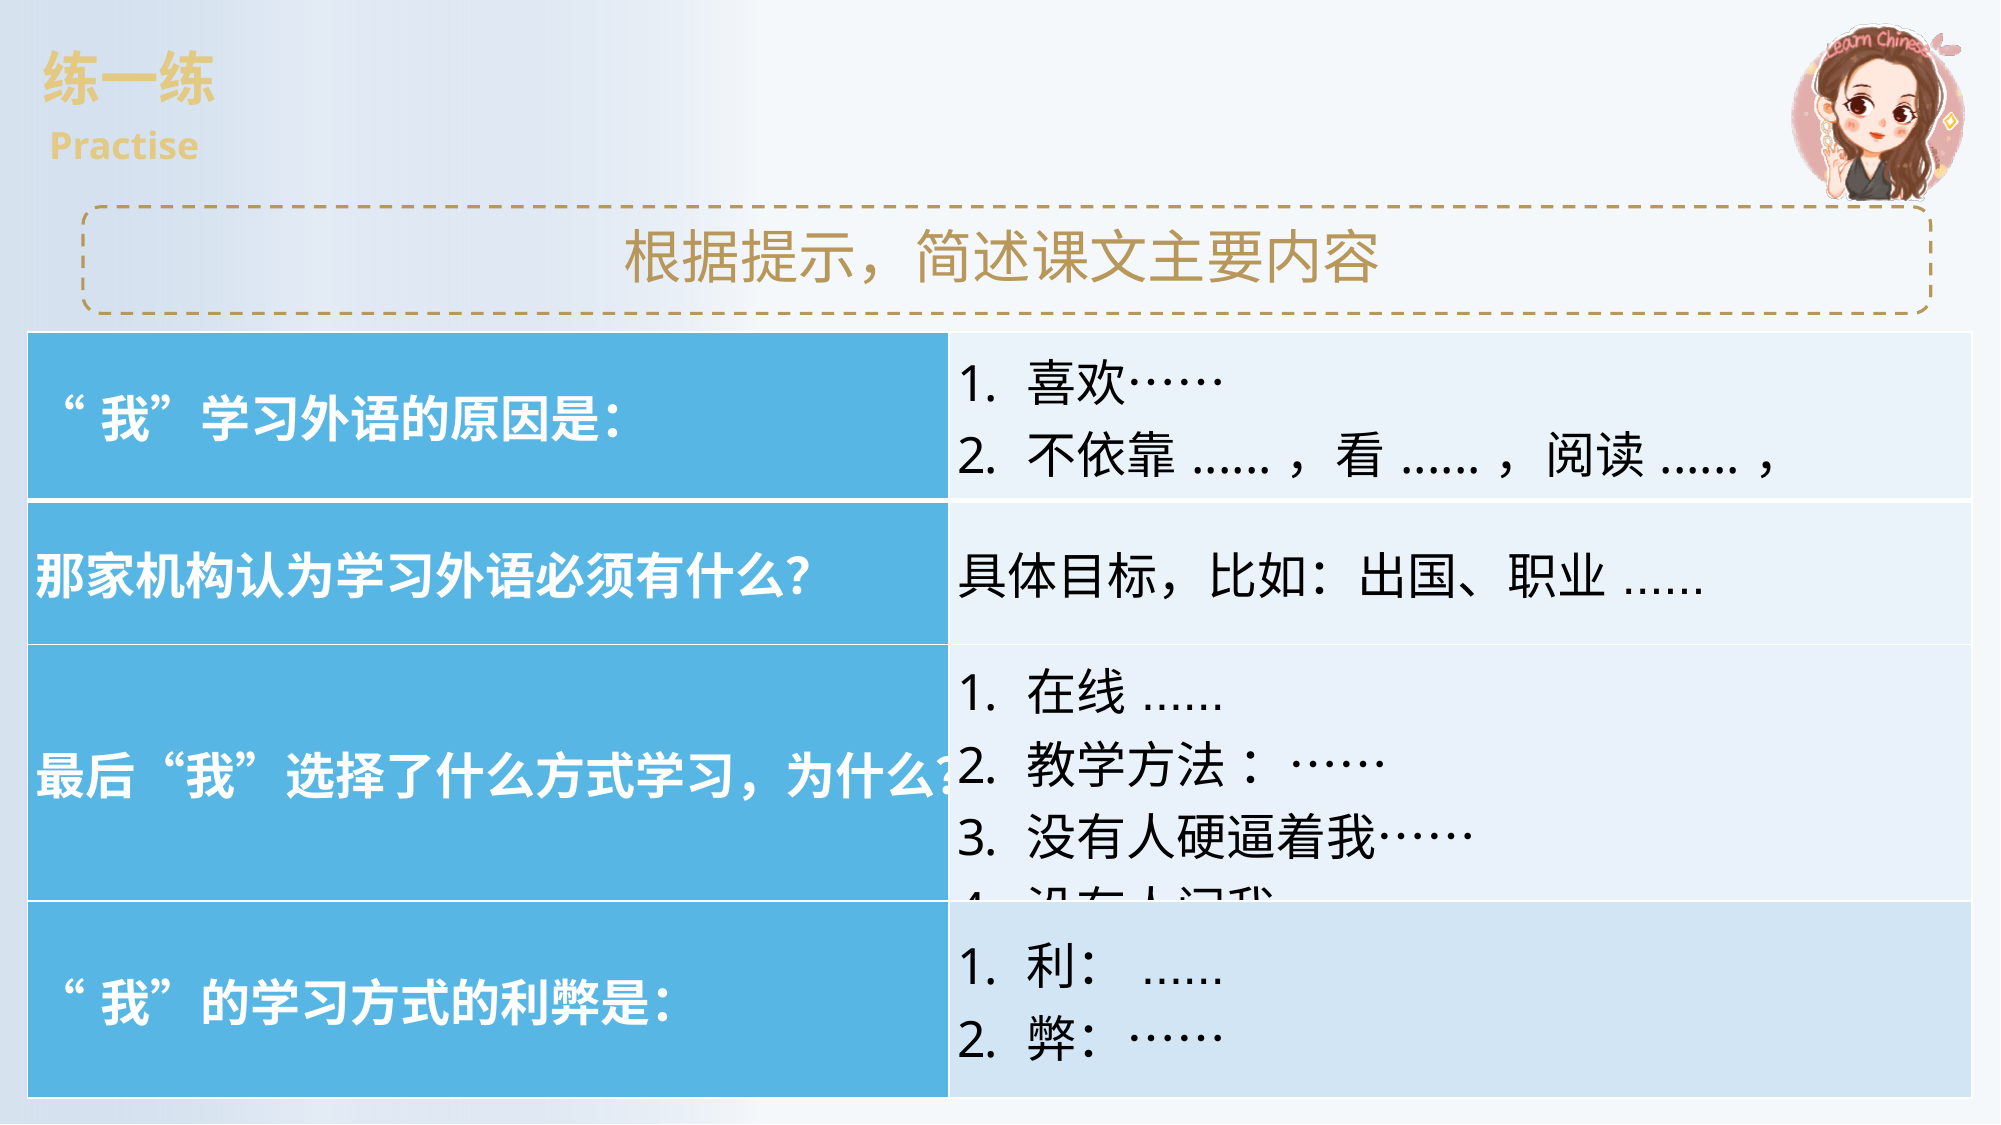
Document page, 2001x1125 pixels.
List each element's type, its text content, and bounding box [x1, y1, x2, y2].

picture [0, 0, 2001, 1125]
table_header 喜欢…… 不依靠......，看......，阅读......， [950, 333, 1971, 498]
text_box 练一练 [27, 35, 233, 120]
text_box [82, 206, 1931, 351]
table_header “我”学习外语的原因是： [28, 333, 948, 498]
table_cell “我”的学习方式的利弊是： [28, 902, 948, 1097]
text_box Practise [34, 115, 215, 175]
table_cell 那家机构认为学习外语必须有什么？ [28, 503, 948, 644]
table_cell 在线...... 教学方法 ：…… 没有人硬逼着我…… 没有人问我…… [950, 645, 1971, 900]
table_cell 利：...... 弊：…… [950, 902, 1971, 1097]
table_cell 具体目标，比如：出国、职业...... [950, 503, 1971, 644]
table_cell 最后“我”选择了什么方式学习，为什么？ [28, 645, 948, 900]
